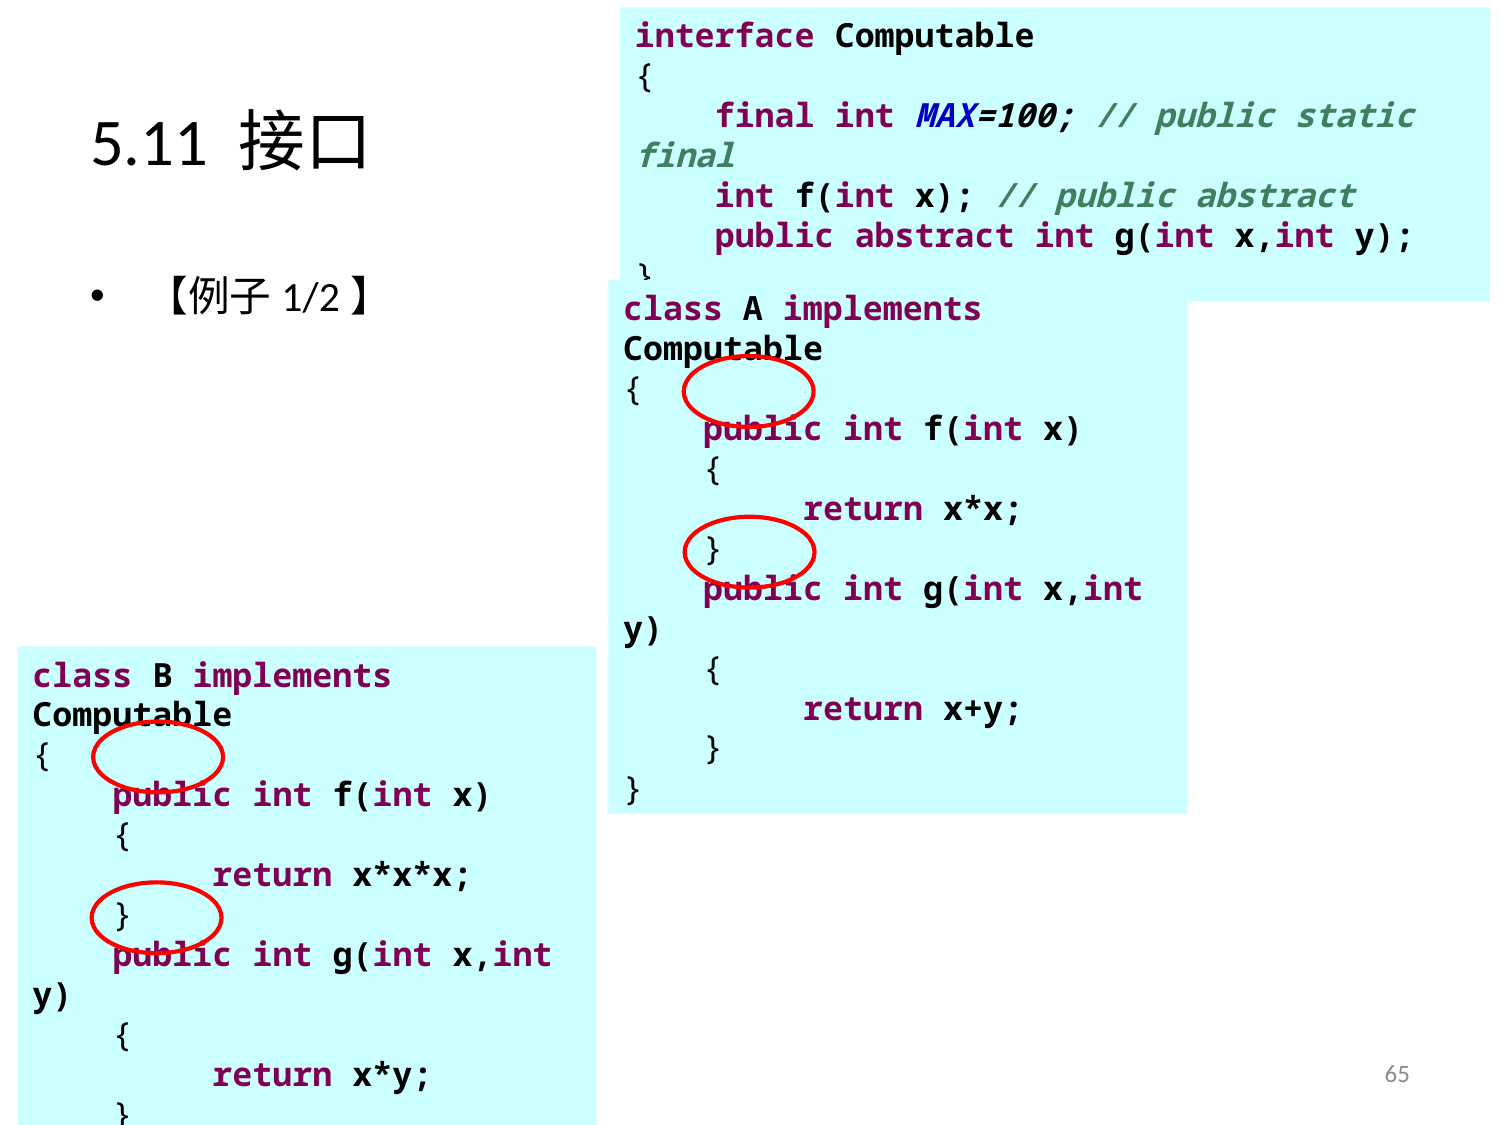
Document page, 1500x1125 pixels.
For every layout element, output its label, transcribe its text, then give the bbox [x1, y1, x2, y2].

text_box interface Computable { final int MAX=100; // public static final int f(int x); // public abstract public abstract int g(int x,int y); } [620, 7, 1490, 302]
text_box [682, 355, 815, 428]
text_box [90, 881, 223, 954]
text_box class A implements Computable { public int f(int x) { return x*x; } public int g(int x,int y) { return x+y; } } [608, 280, 1188, 814]
title 5.11 接口 [75, 45, 620, 233]
slide_number 65 [1074, 1042, 1425, 1103]
list 【例子1/2】 [75, 262, 1425, 1005]
text_box class B implements Computable { public int f(int x) { return x*x*x; } public int g(int x,int y) { return x*y; } } [17, 646, 597, 1125]
text_box [683, 515, 816, 589]
text_box [92, 720, 224, 794]
